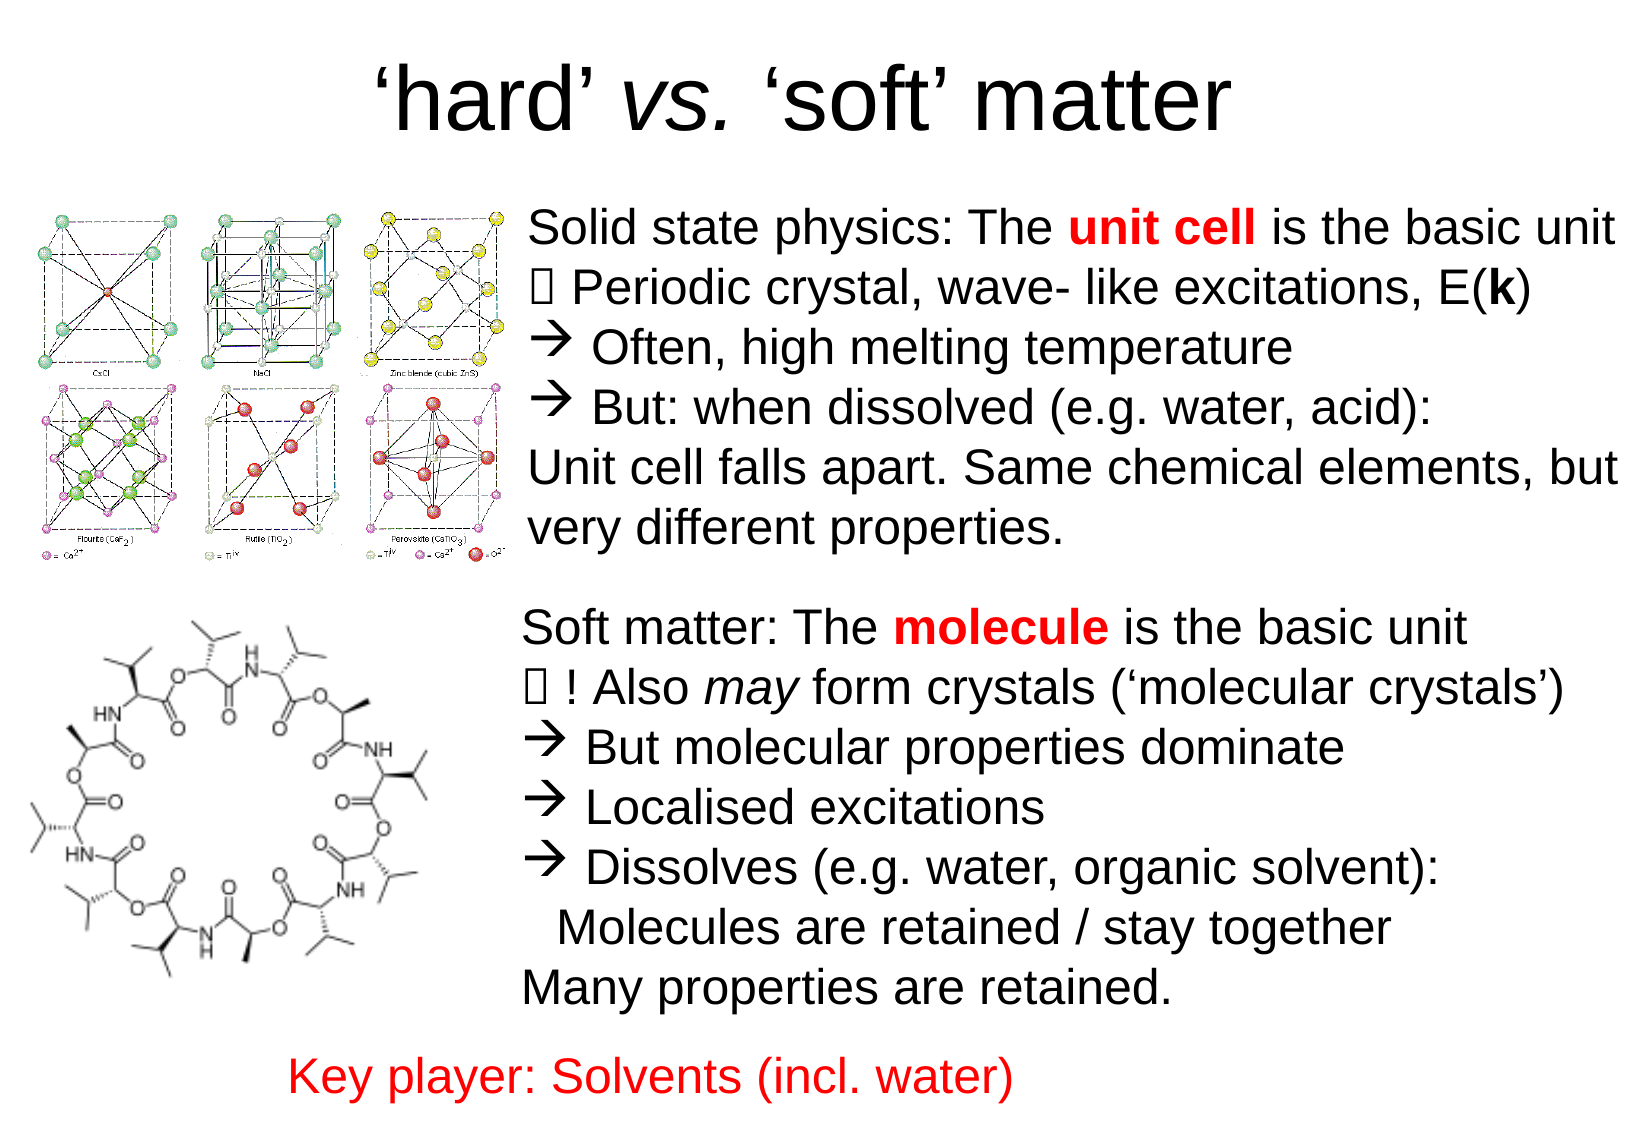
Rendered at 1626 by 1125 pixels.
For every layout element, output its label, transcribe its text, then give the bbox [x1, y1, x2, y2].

text_box Soft matter: The molecule is the basic unit  ! Also may form crystals (‘molecular crystals’) But molecular properties dominate Localised excitations Dissolves (e.g. water, organic solvent): Molecules are retained / stay together Many properties are retained. [506, 587, 1625, 1082]
text_box Key player: Solvents (incl. water) [272, 1036, 1031, 1111]
picture [20, 611, 438, 987]
text_box Solid state physics: The unit cell is the basic unit  Periodic crystal, wave- like excitations, E(k) Often, high melting temperature But: when dissolved (e.g. water, acid): Unit cell falls apart. Same chemical elements, but very different properties. [512, 187, 1625, 587]
title ‘hard’ vs. ‘soft’ matter [112, 0, 1494, 188]
picture [37, 212, 507, 563]
